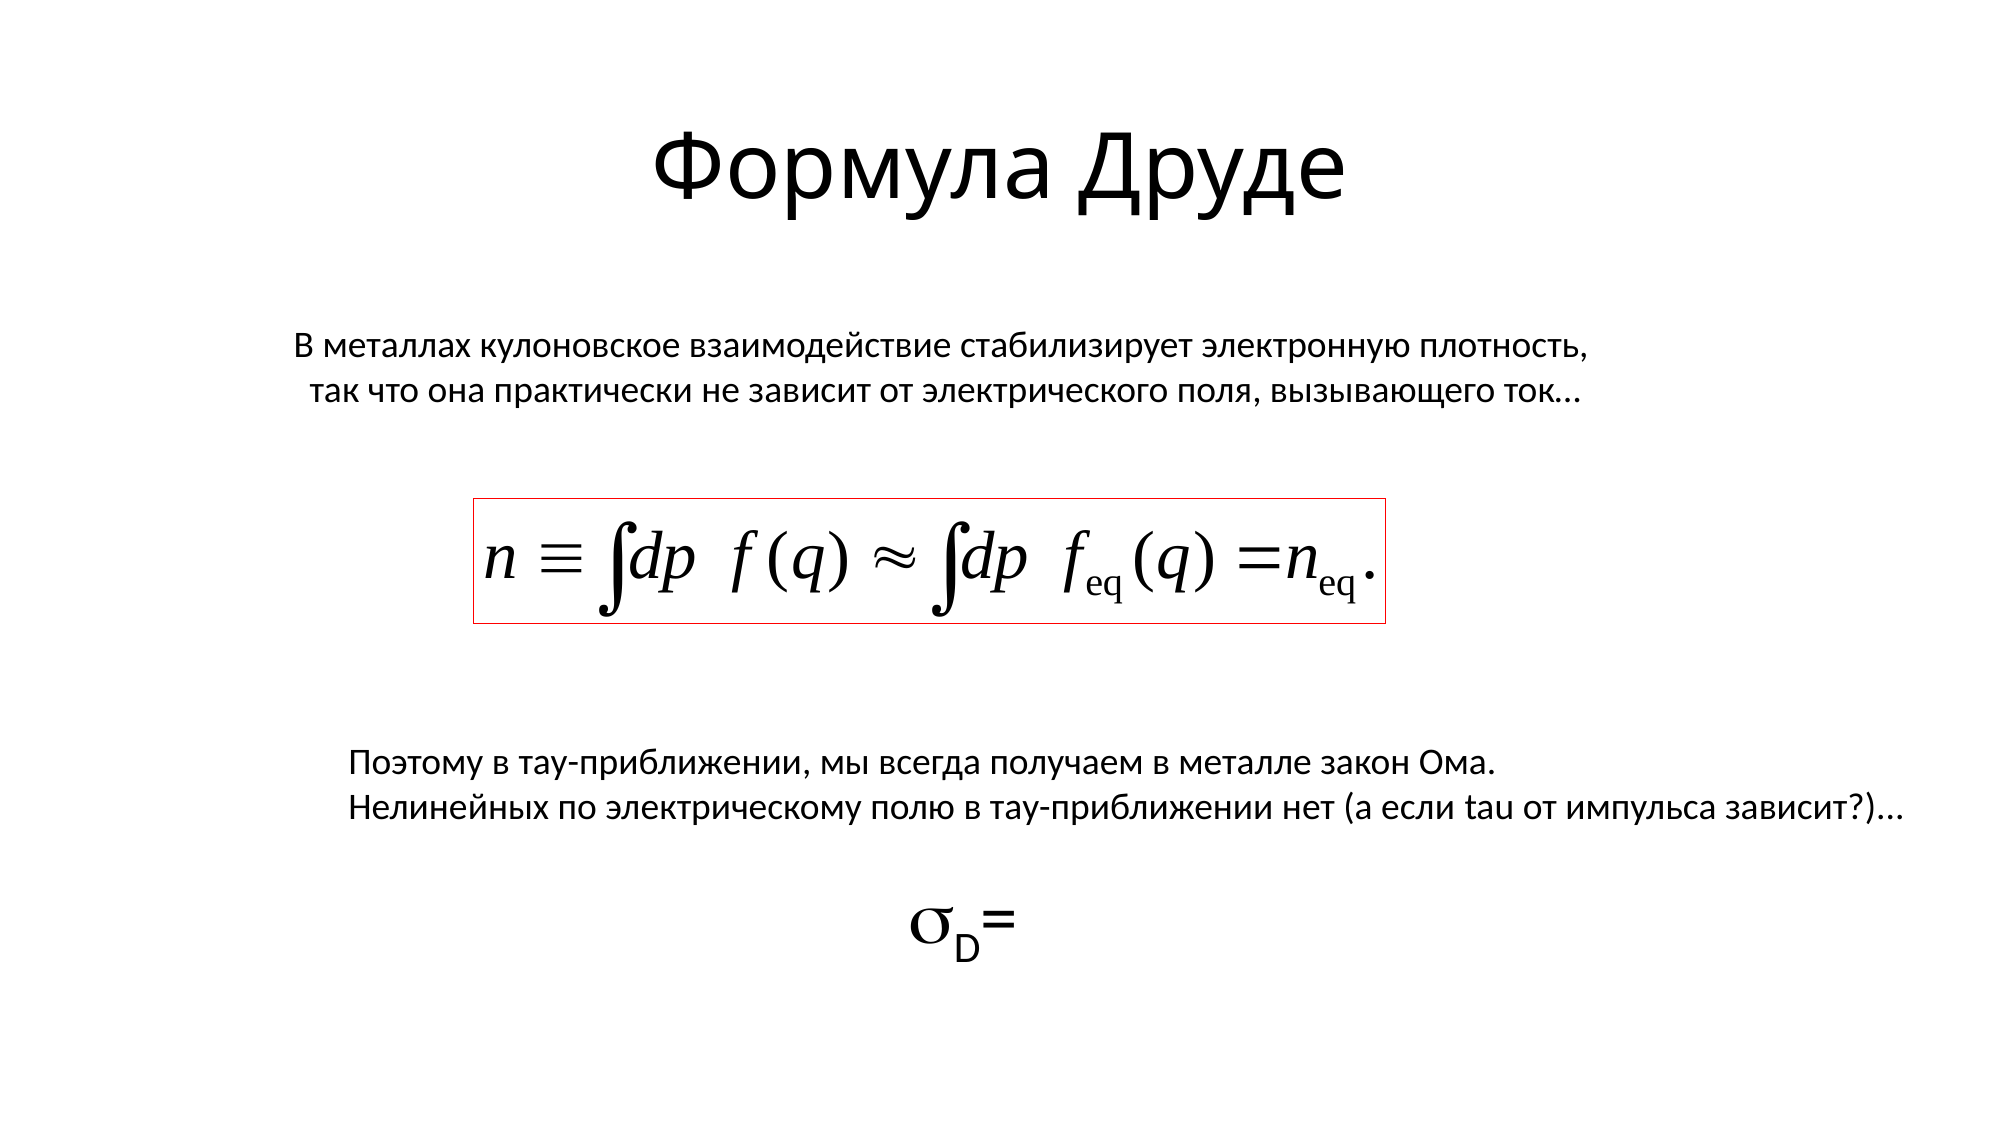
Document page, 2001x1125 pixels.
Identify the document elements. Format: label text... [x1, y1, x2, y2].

title Формула Друде [137, 59, 1863, 278]
text_box В металлах кулоновское взаимодействие стабилизирует электронную плотность, так что она практически не зависит от электрического поля, вызывающего ток… [278, 312, 1614, 418]
text_box Поэтому в тау-приближении, мы всегда получаем в металле закон Ома. Нелинейных по электрическому полю в тау-приближении нет (а если tau от импульса зависит?)... [333, 729, 1920, 835]
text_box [473, 498, 1386, 624]
